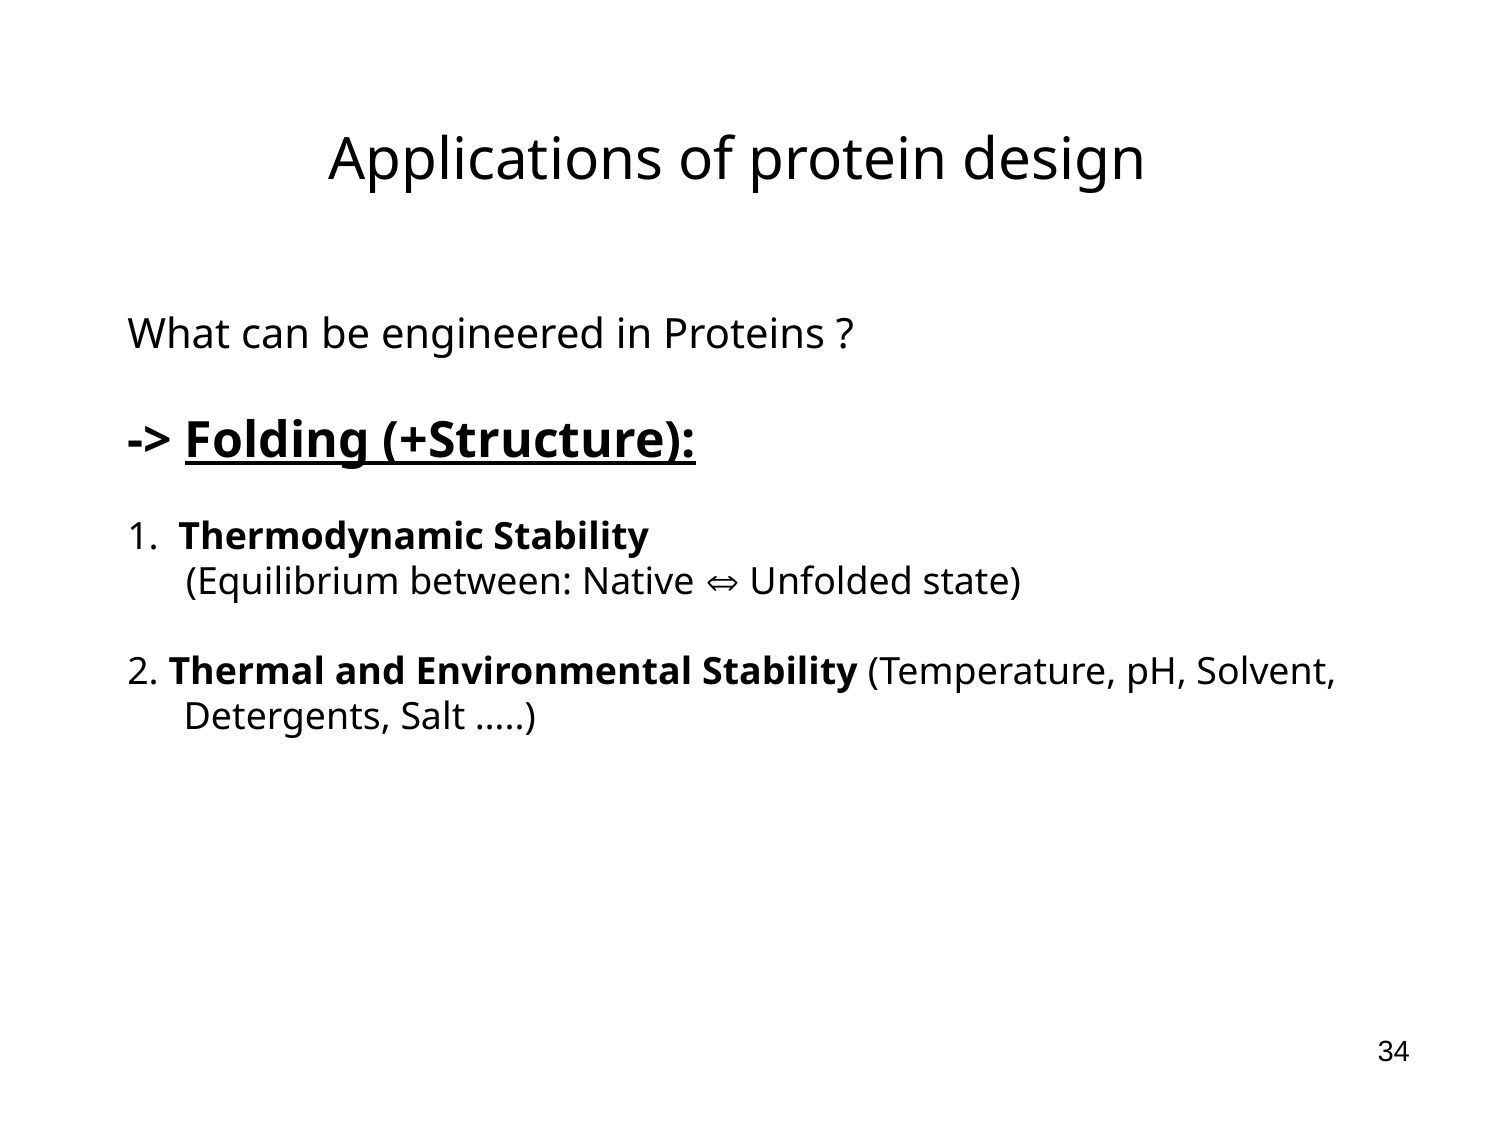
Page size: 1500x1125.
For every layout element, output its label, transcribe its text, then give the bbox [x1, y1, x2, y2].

slide_number 34 [1074, 1024, 1426, 1103]
text_box What can be engineered in Proteins ? -> Folding (+Structure): 1. Thermodynamic Stability (Equilibrium between: Native  Unfolded state) 2. Thermal and Environmental Stability (Temperature, pH, Solvent, Detergents, Salt …..) [112, 299, 1413, 921]
title Applications of protein design [62, 62, 1413, 250]
